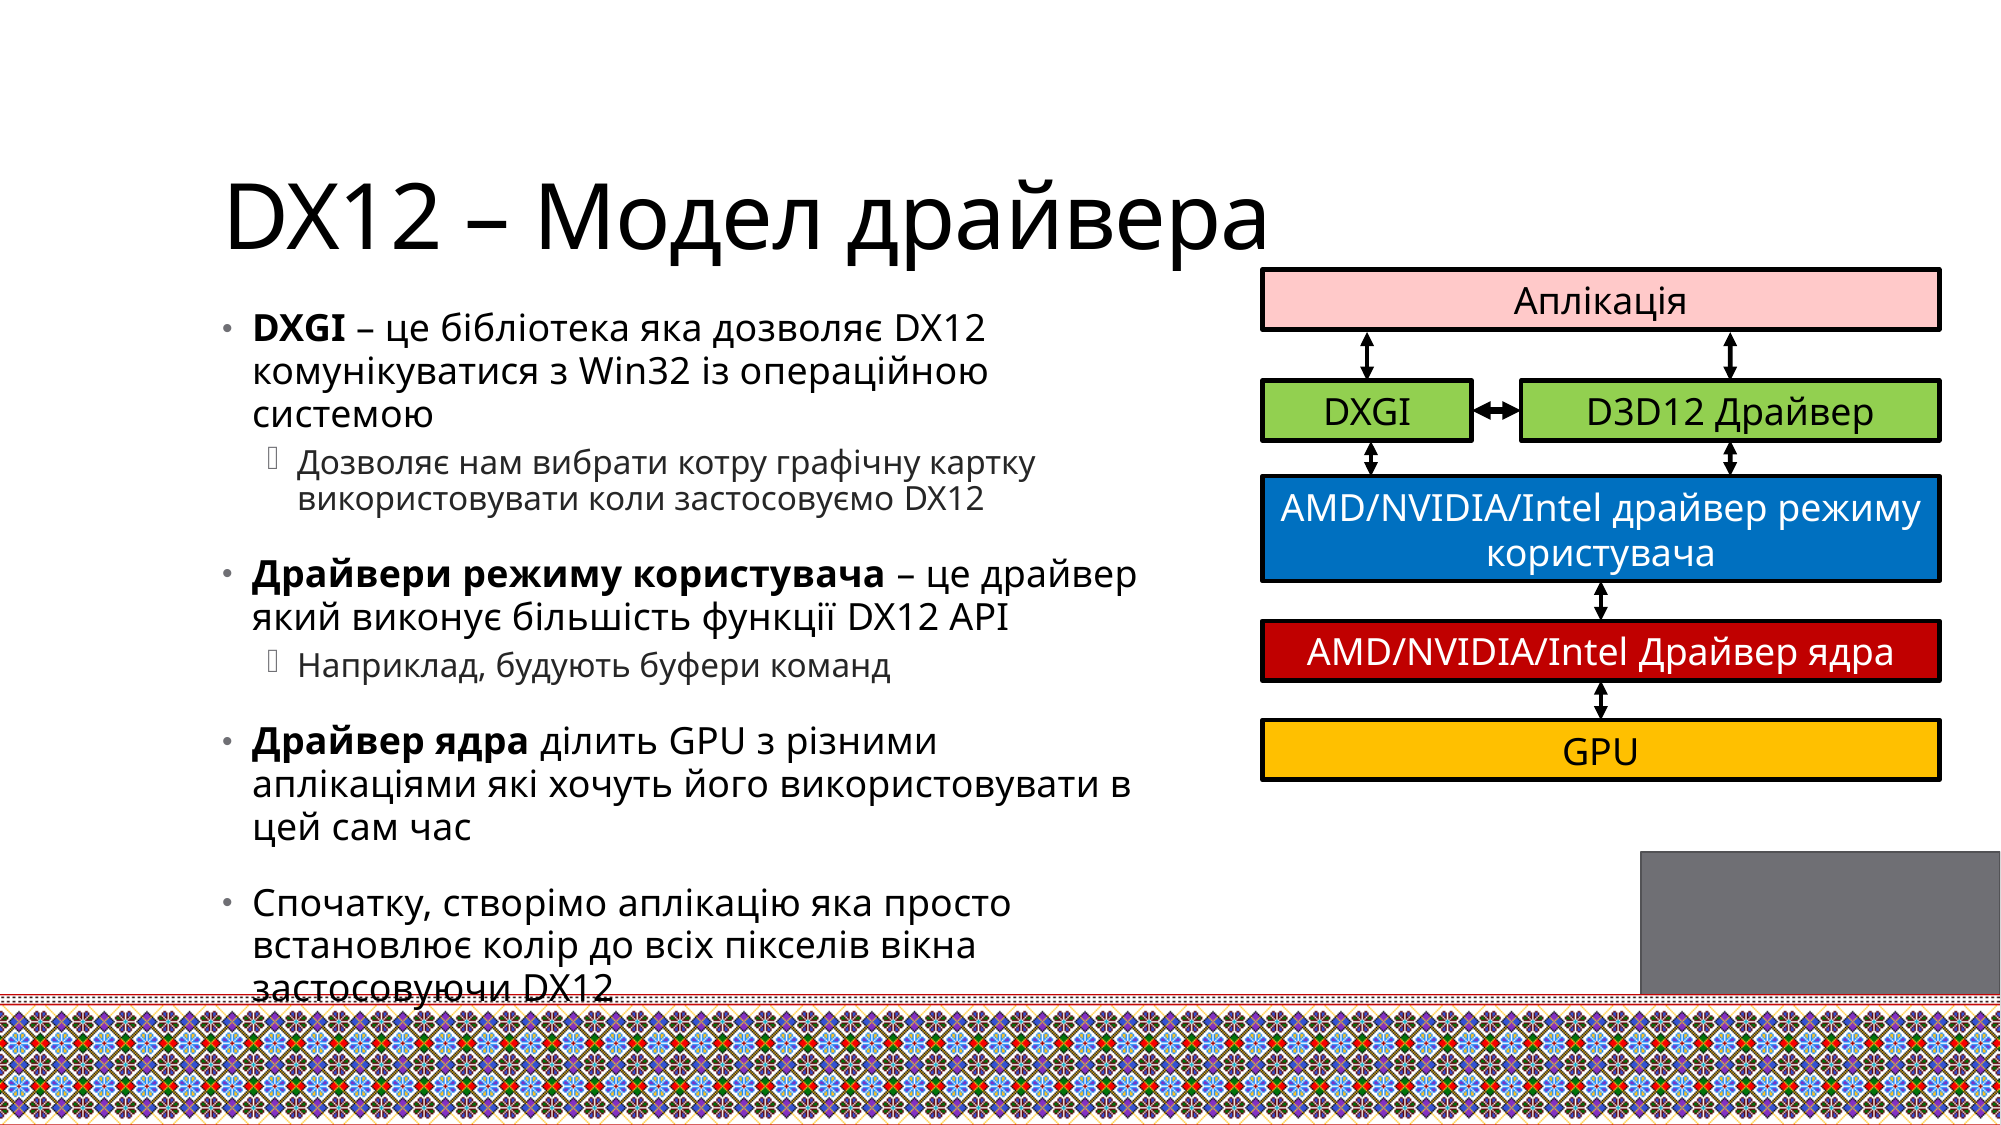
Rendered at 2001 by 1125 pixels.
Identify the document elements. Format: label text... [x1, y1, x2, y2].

text_box DXGI [1262, 380, 1472, 441]
list DXGI – це бібліотека яка дозволяє DX12 комунікуватися з Win32 із операційною системою Дозволяє нам вибрати котру графічну картку використовувати коли застосовуємо DX12 Драйвери режиму користувача – це драйвер який виконує більшість функції DX12 API Наприклад, будують буфери команд Драйвер ядра ділить GPU з різними аплікаціями які хочуть його використовувати в цей сам час Спочатку, створімо аплікацію яка просто встановлює колір до всіх пікселів вікна застосовуючи DX12 [206, 299, 1183, 1014]
text_box GPU [1262, 720, 1940, 780]
text_box AMD/NVIDIA/Intel Драйвер ядра [1262, 620, 1940, 681]
text_box AMD/NVIDIA/Intel драйвер режиму користувача [1262, 476, 1940, 581]
picture [0, 994, 2000, 1125]
title DX12 – Модел драйвера [206, 60, 1797, 278]
text_box Аплікація [1262, 269, 1940, 330]
text_box D3D12 Драйвер [1521, 380, 1940, 441]
